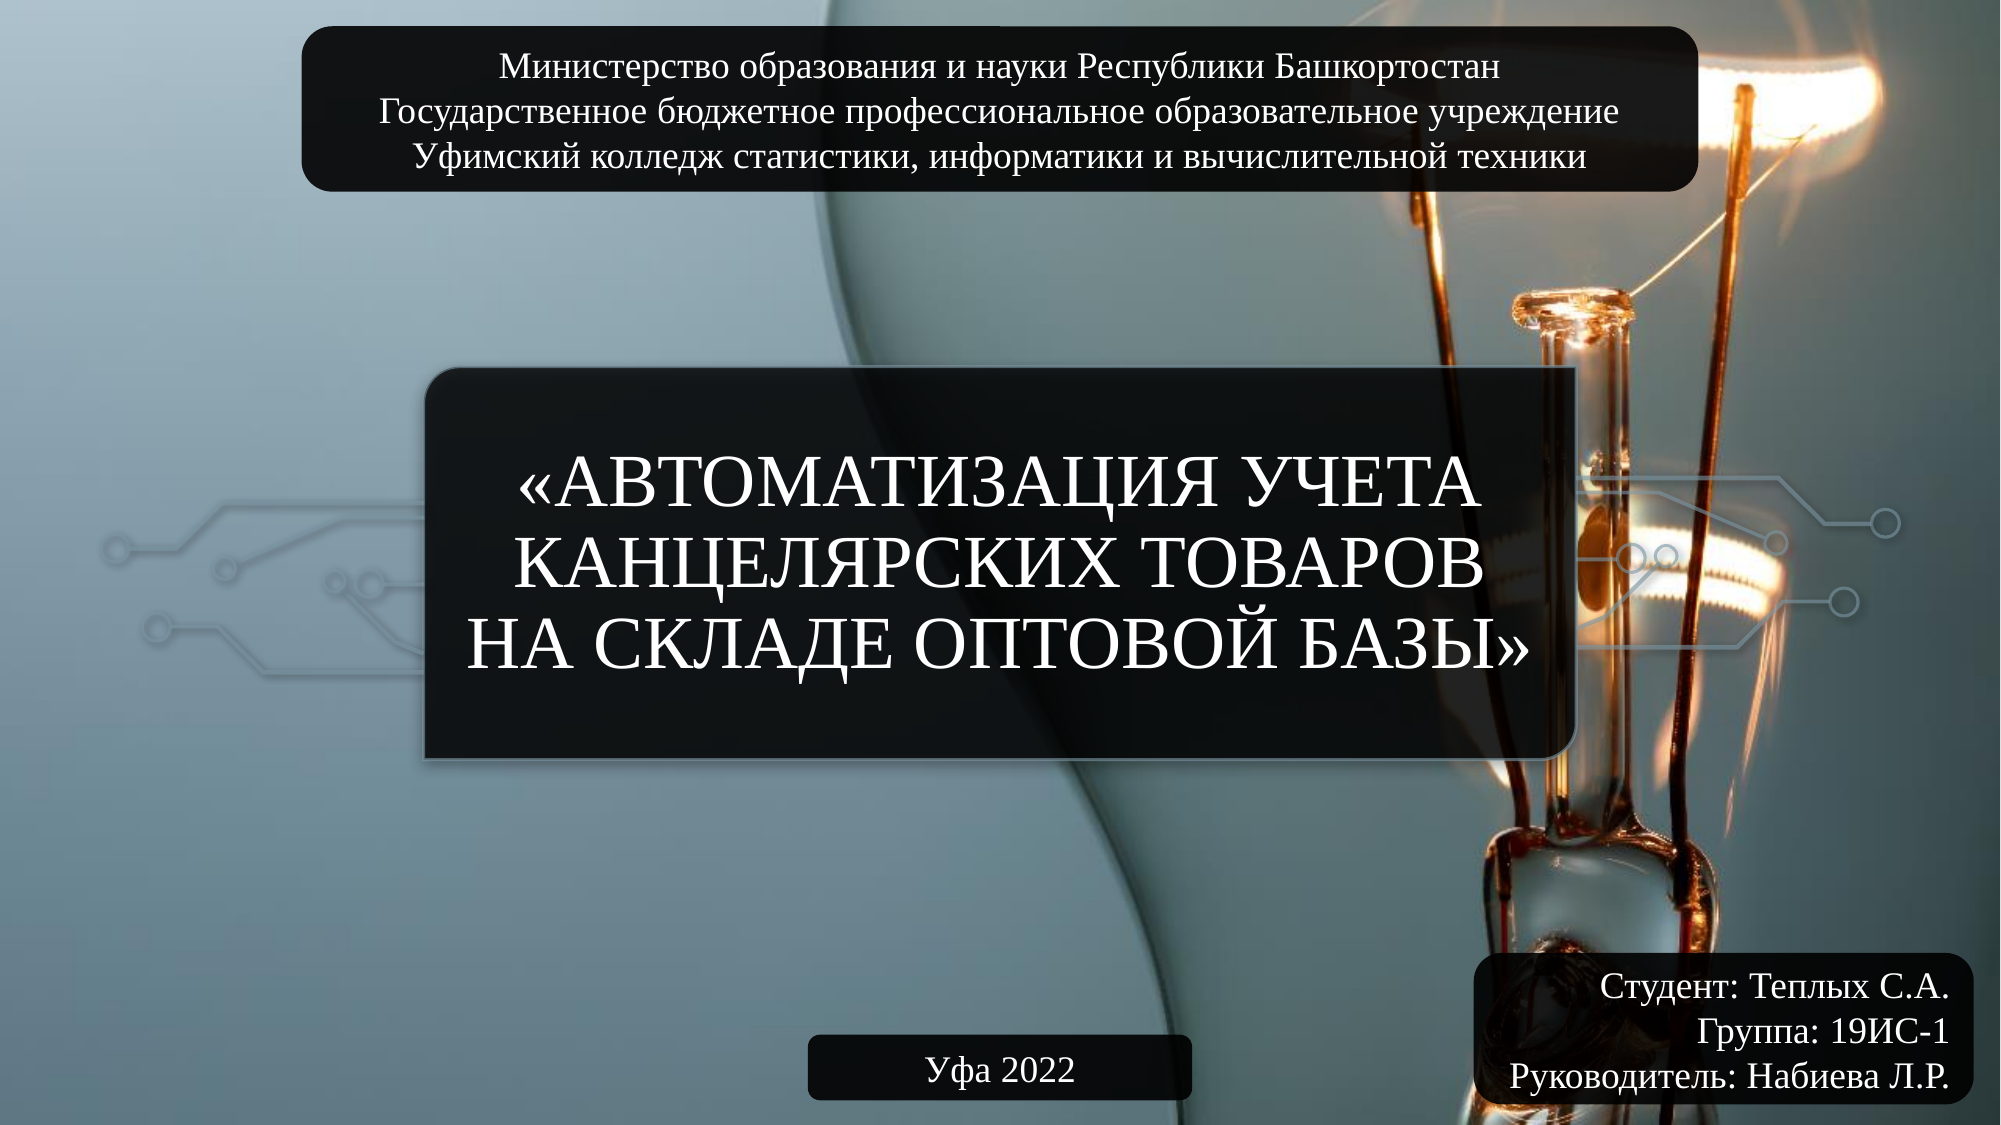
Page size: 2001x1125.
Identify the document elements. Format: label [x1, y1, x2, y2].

text_box [99, 366, 1902, 760]
picture [0, 0, 2000, 1125]
